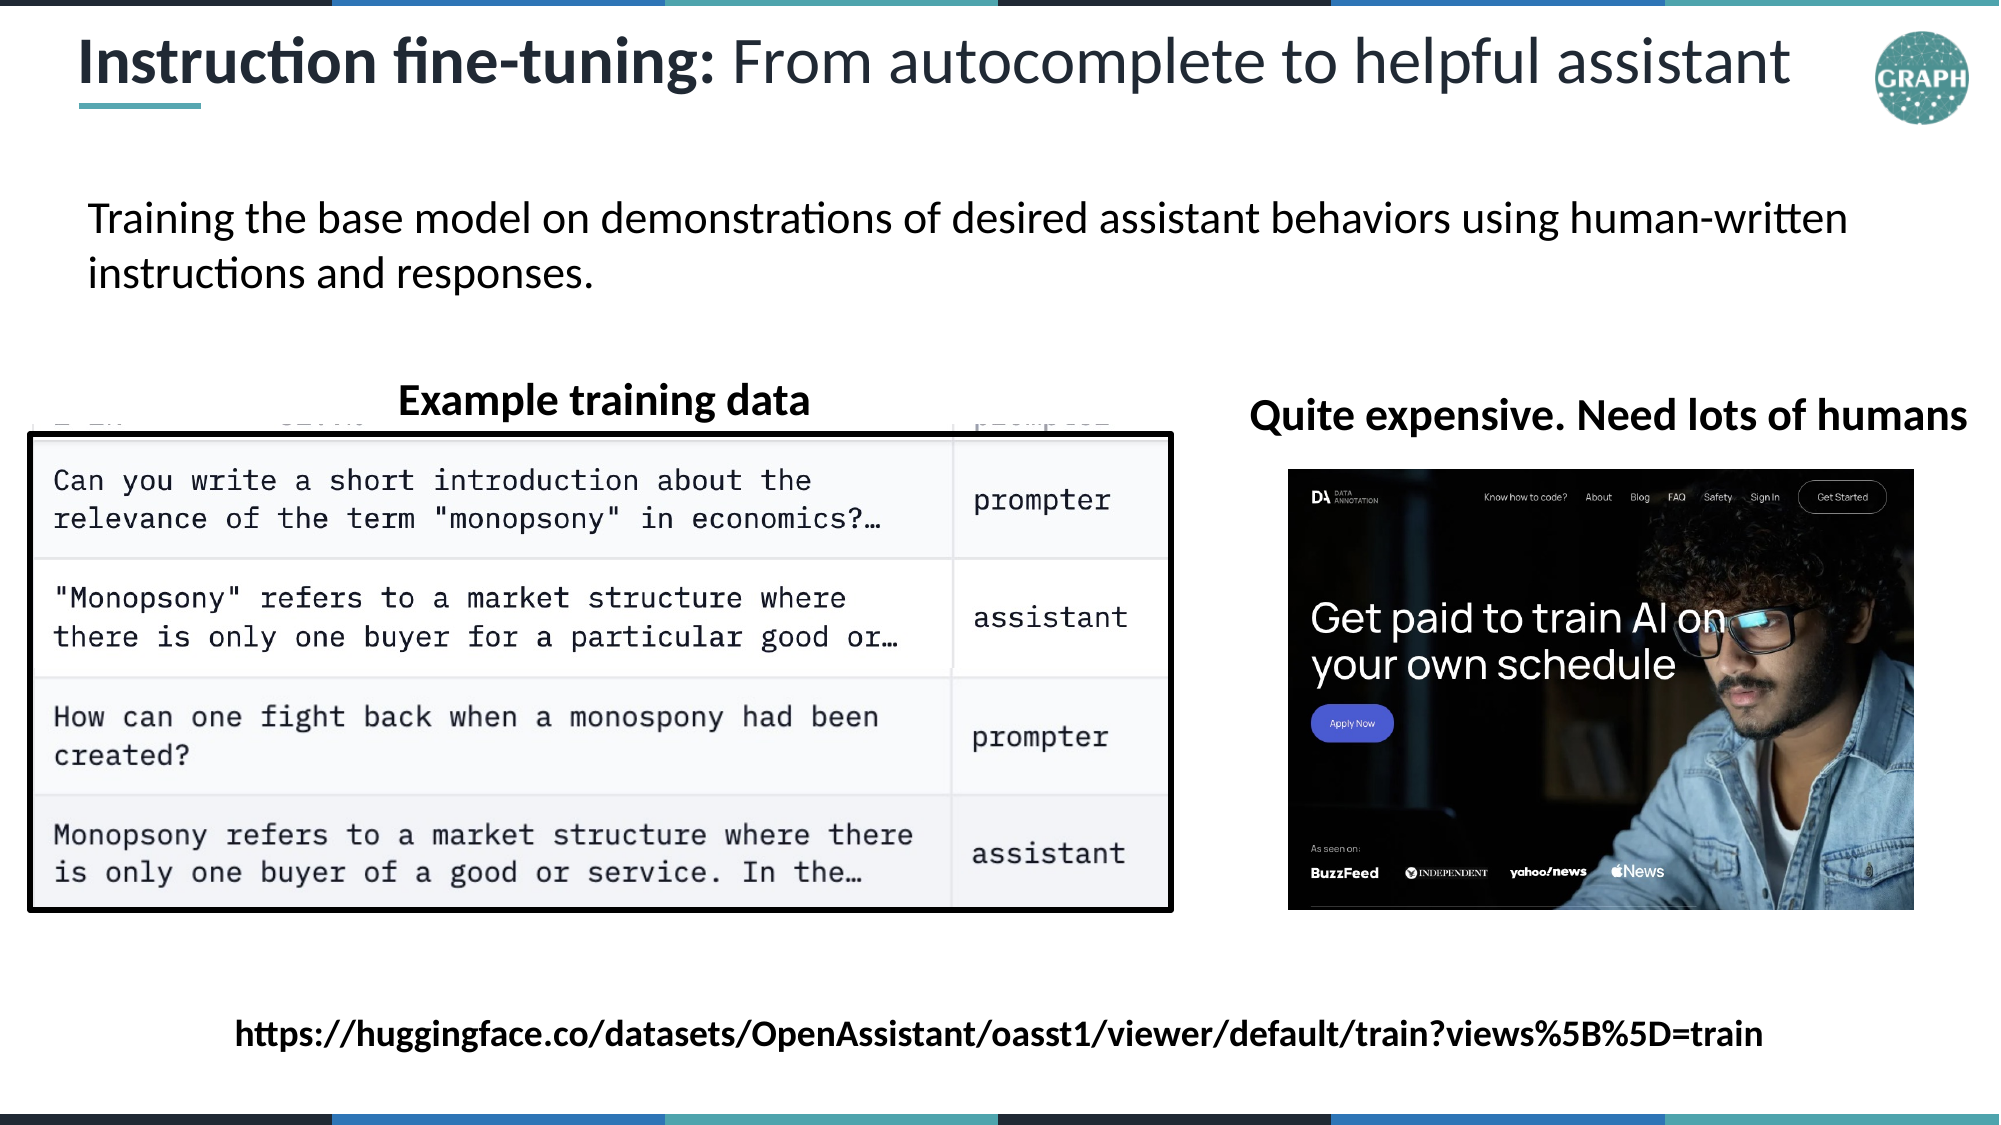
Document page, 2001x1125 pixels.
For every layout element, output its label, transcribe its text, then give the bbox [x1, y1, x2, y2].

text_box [27, 361, 1172, 911]
text_box Training the base model on demonstrations of desired assistant behaviors using human-written instructions and responses. [72, 180, 1945, 305]
text_box Quite expensive. Need lots of humans [1234, 377, 1984, 448]
text_box https://huggingface.co/datasets/OpenAssistant/oasst1/viewer/default/train?views%5B%5D=train [219, 1002, 1780, 1062]
picture [1288, 469, 1914, 911]
title Instruction fine-tuning: From autocomplete to helpful assistant [62, 0, 2000, 164]
picture [1874, 30, 1969, 126]
